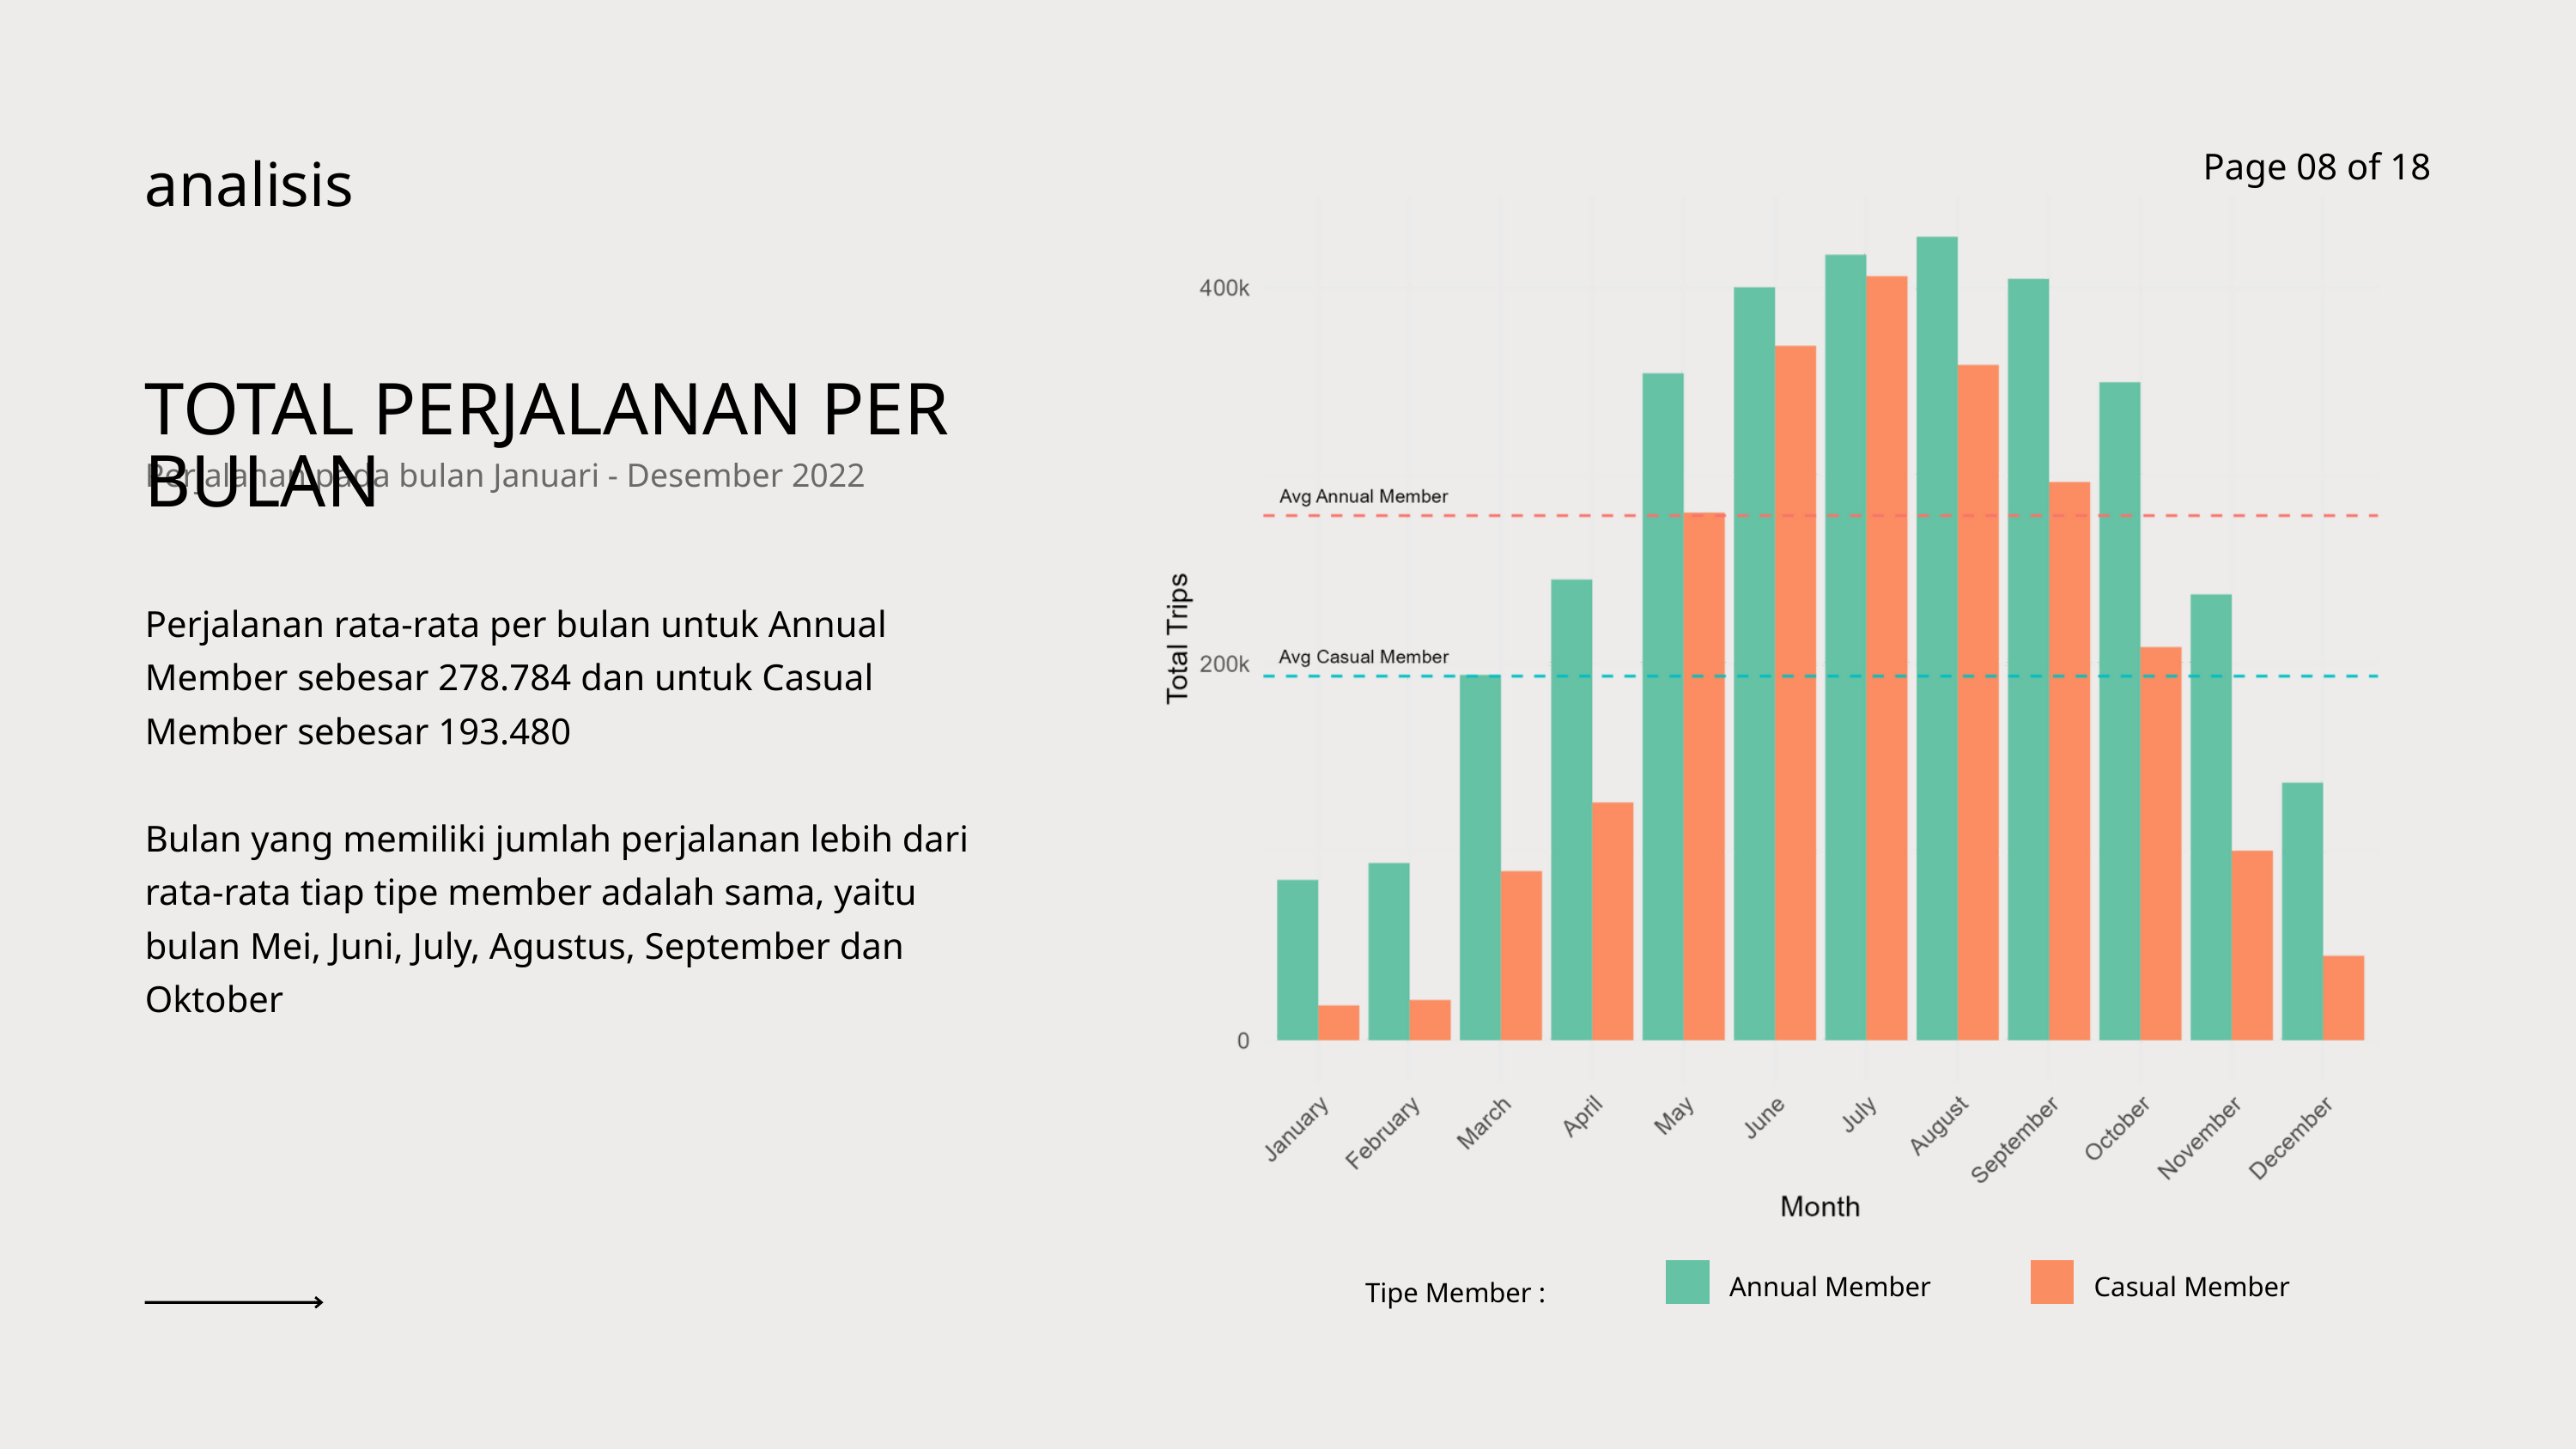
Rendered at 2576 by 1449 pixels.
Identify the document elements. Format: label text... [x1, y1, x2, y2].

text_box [1364, 1259, 2328, 1304]
text_box TOTAL PERJALANAN PER BULAN [144, 494, 1125, 521]
text_box analisis [144, 134, 649, 219]
text_box [1151, 193, 2409, 1225]
text_box Perjalanan rata-rata per bulan untuk Annual Member sebesar 278.784 dan untuk Casual Member sebesar 193.480 Bulan yang memiliki jumlah perjalanan lebih dari rata-rata tiap tipe member adalah sama, yaitu bulan Mei, Juni, July, Agustus, September dan Oktober [144, 591, 1004, 1021]
text_box Perjalanan pada bulan Januari - Desember 2022 [144, 442, 1152, 494]
text_box Page 08 of 18 [2151, 136, 2432, 187]
text_box TOTAL PERJALANAN PER BULAN [144, 377, 1125, 442]
